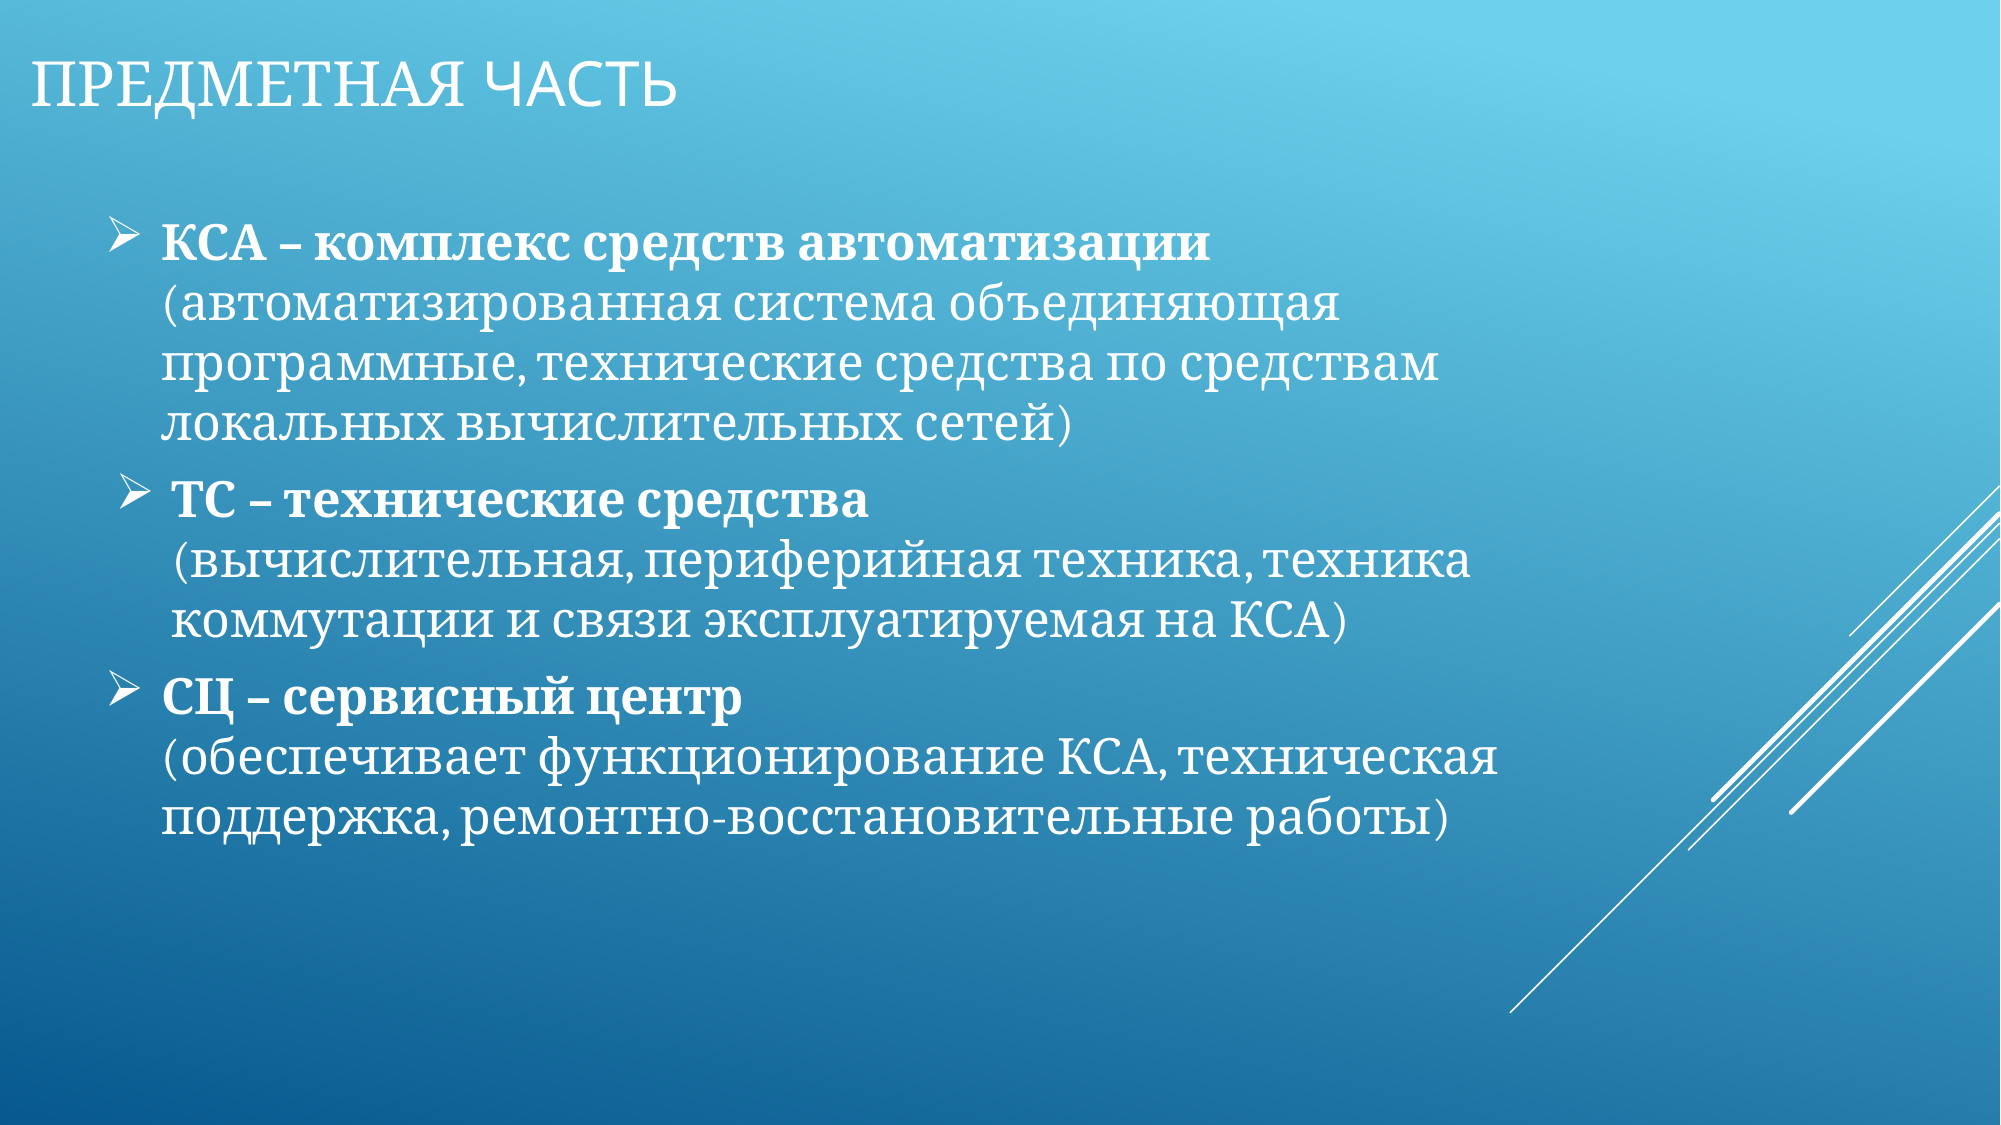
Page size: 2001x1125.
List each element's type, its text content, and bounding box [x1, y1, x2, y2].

title Предметная часть [15, 0, 704, 163]
text_box ТС – технические средства (вычислительная, периферийная техника, техника коммутации и связи эксплуатируемая на КСА) [100, 460, 1712, 656]
text_box СЦ – сервисный центр (обеспечивает функционирование КСА, техническая поддержка, ремонтно-восстановительные работы) [90, 657, 1587, 852]
text_box КСА – комплекс средств автоматизации (автоматизированная система объединяющая программные, технические средства по средствам локальных вычислительных сетей) [90, 202, 1587, 458]
